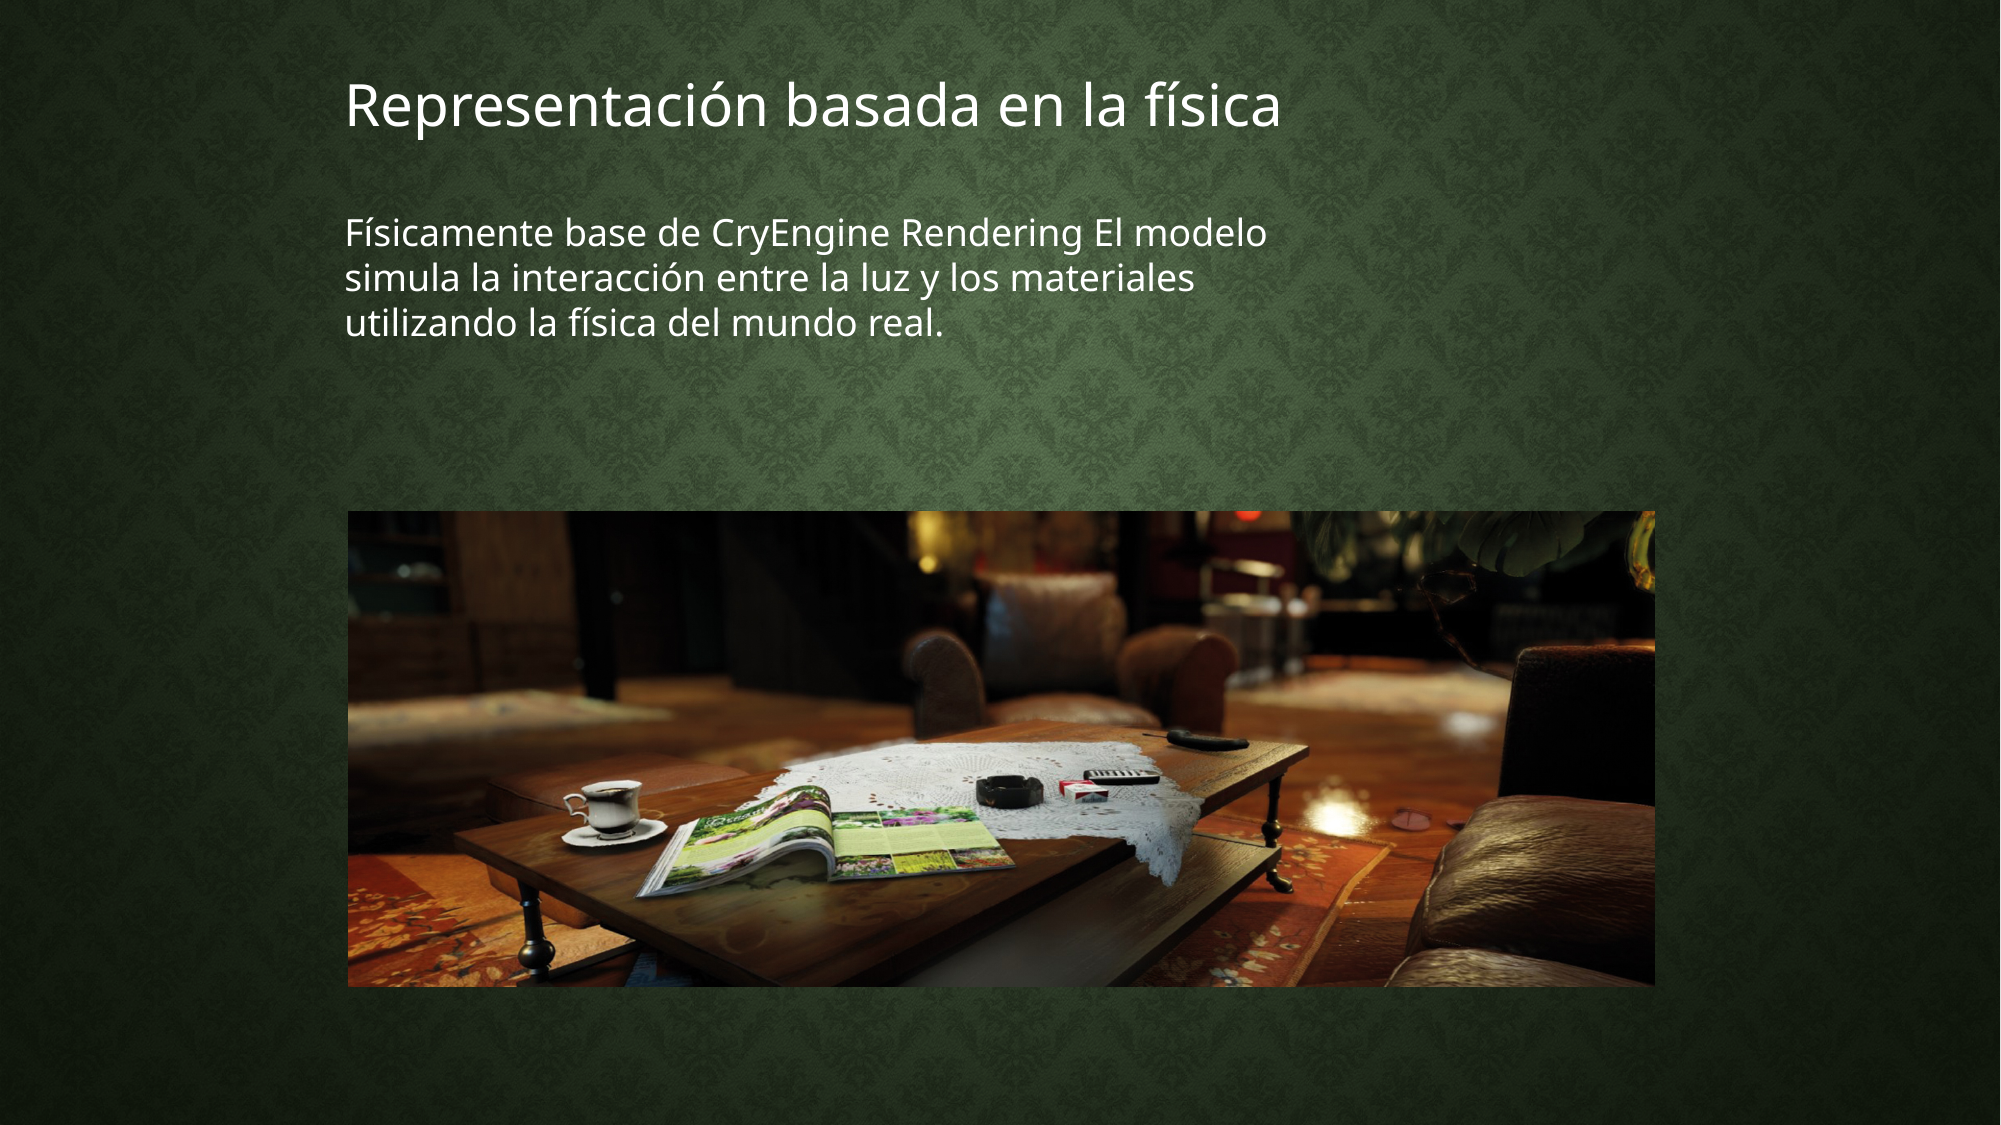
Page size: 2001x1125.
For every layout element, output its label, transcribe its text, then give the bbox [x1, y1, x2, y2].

text_box Representación basada en la física Físicamente base de CryEngine Rendering El modelo simula la interacción entre la luz y los materiales utilizando la física del mundo real. [329, 61, 1327, 351]
picture [348, 511, 1655, 987]
